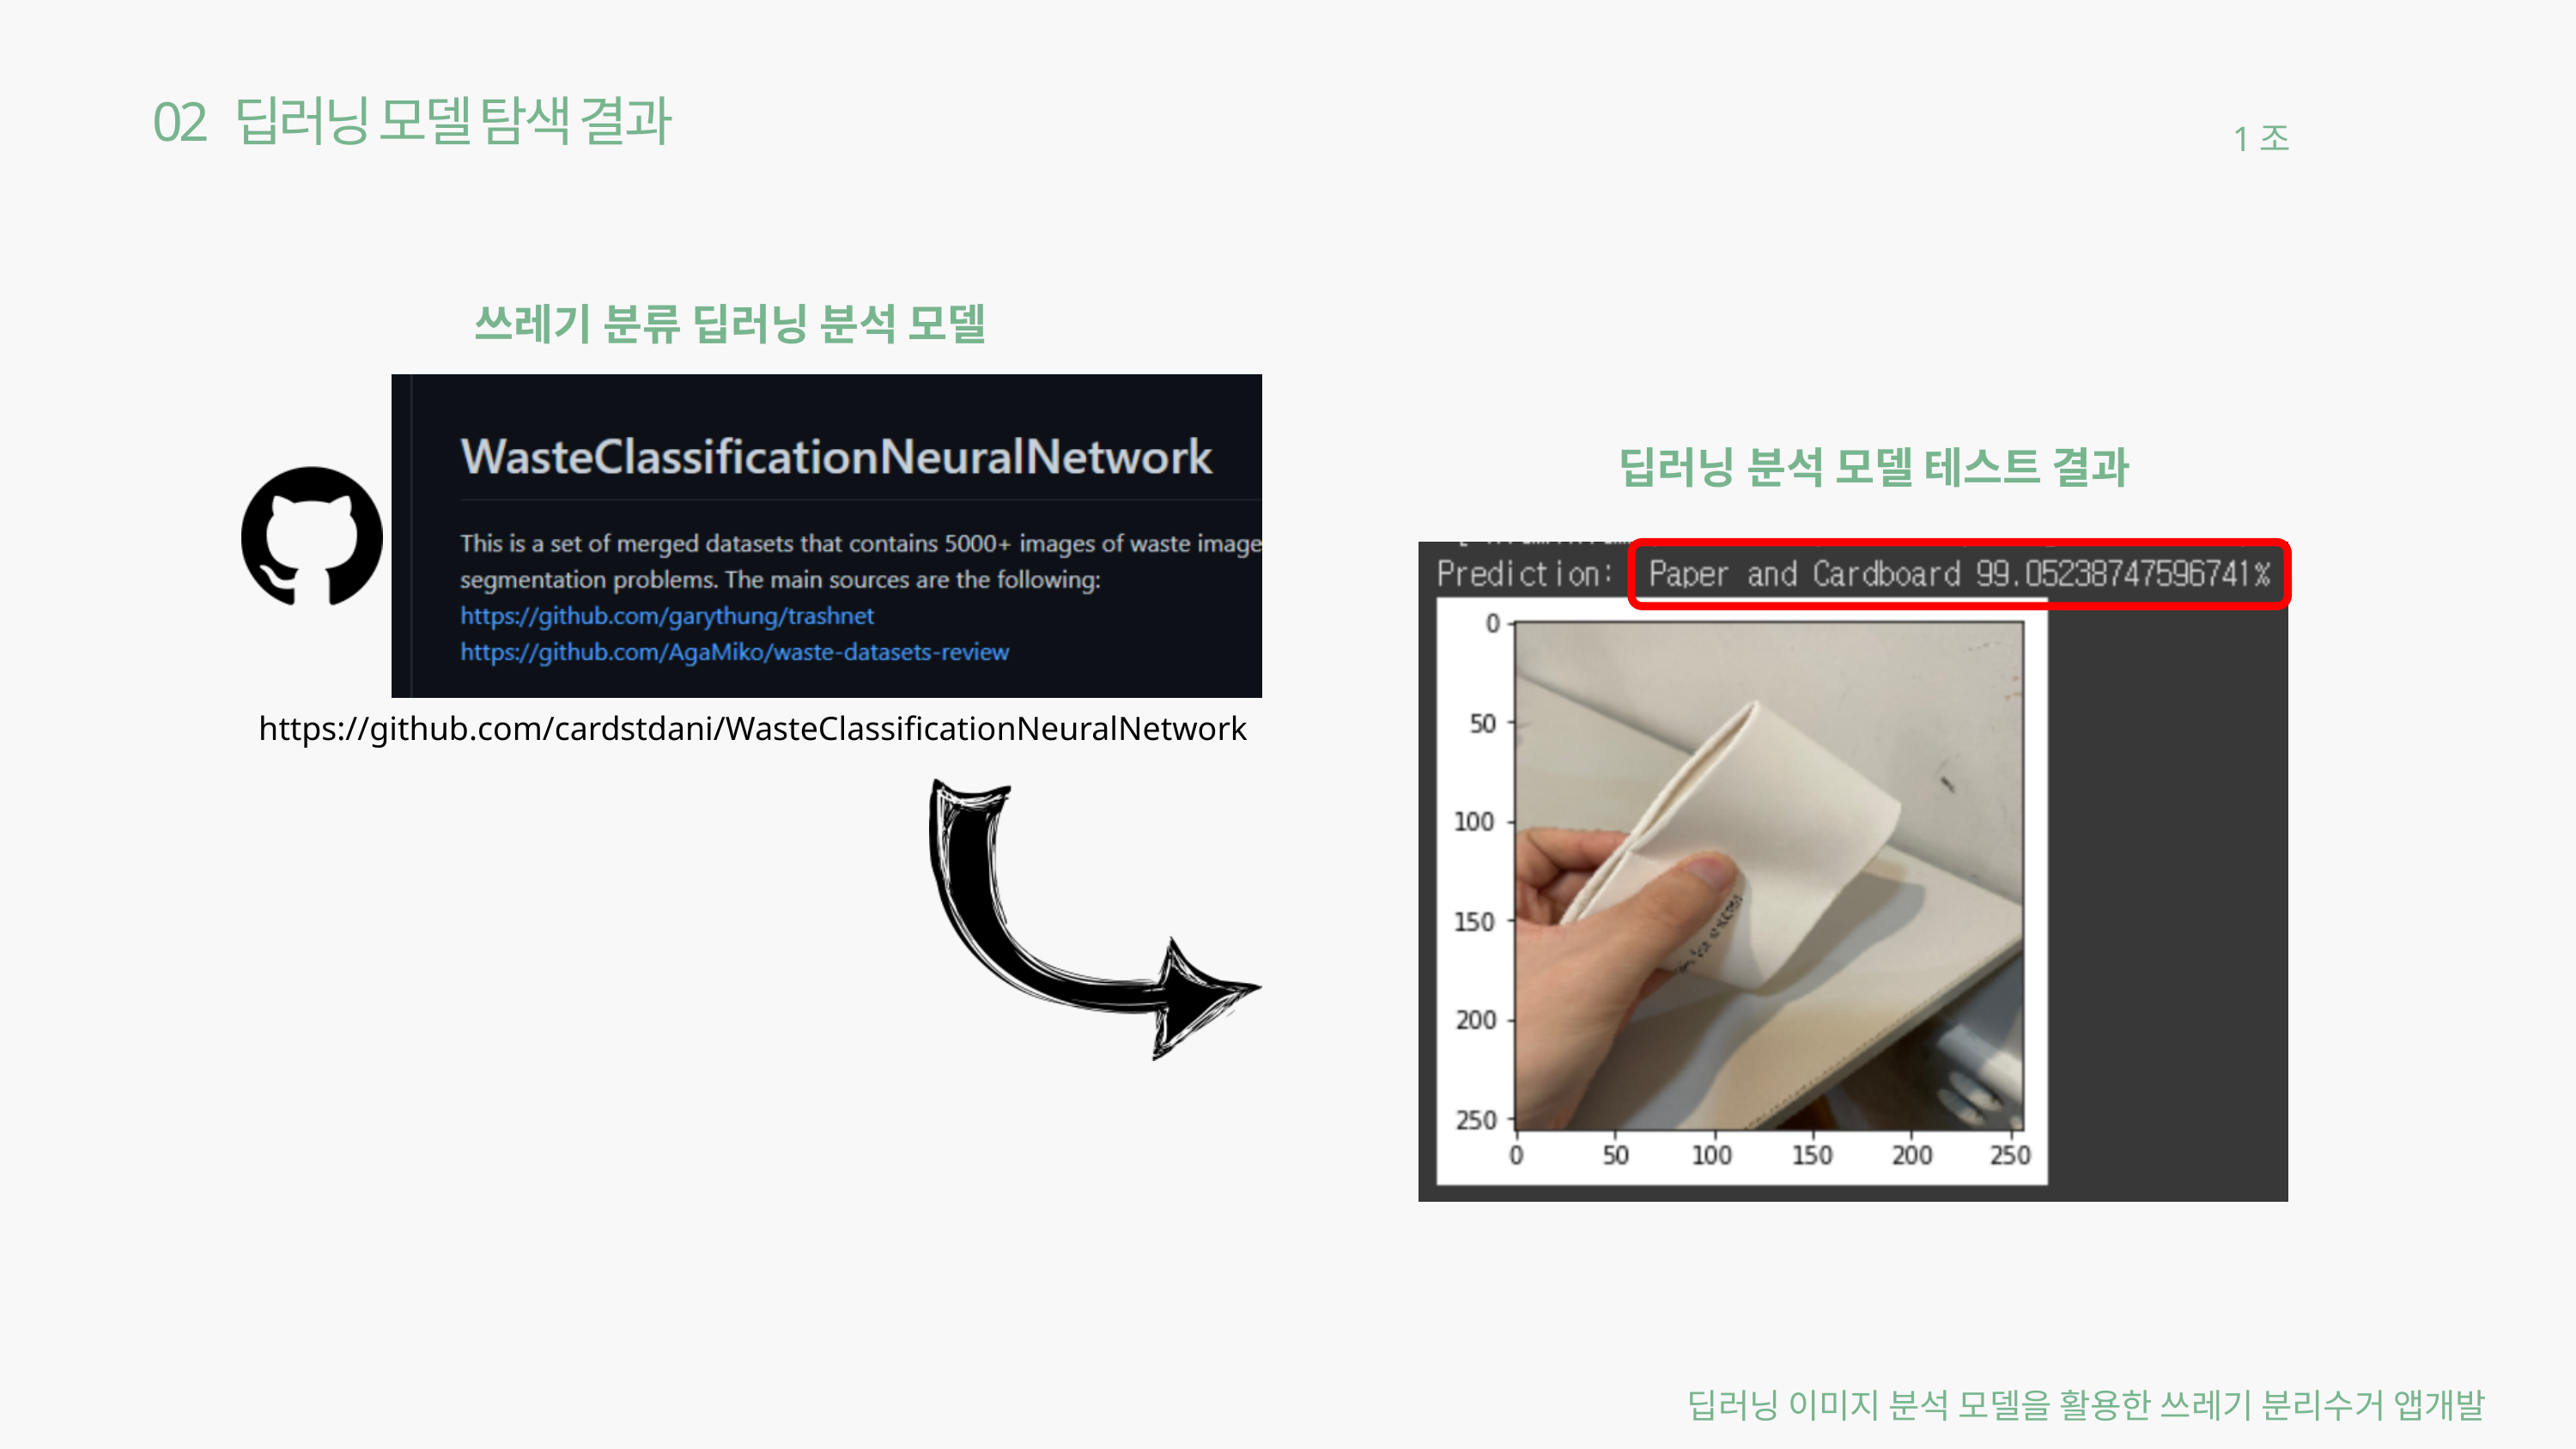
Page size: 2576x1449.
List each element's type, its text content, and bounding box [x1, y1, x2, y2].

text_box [1418, 542, 2288, 1203]
text_box 쓰레기 분류 딥러닝 분석 모델 [172, 290, 1300, 355]
text_box 02 딥러닝 모델 탐색 결과 [139, 81, 1941, 159]
text_box https://github.com/cardstdani/WasteClassificationNeuralNetwork [1, 701, 1413, 754]
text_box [392, 374, 1262, 698]
text_box 딥러닝 분석 모델 테스트 결과 [1311, 433, 2439, 499]
text_box 1조 [2220, 111, 2559, 166]
text_box 딥러닝 이미지 분석 모델을 활용한 쓰레기 분리수거 앱개발 [1674, 1378, 2576, 1432]
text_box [241, 465, 383, 607]
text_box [928, 779, 1262, 1062]
